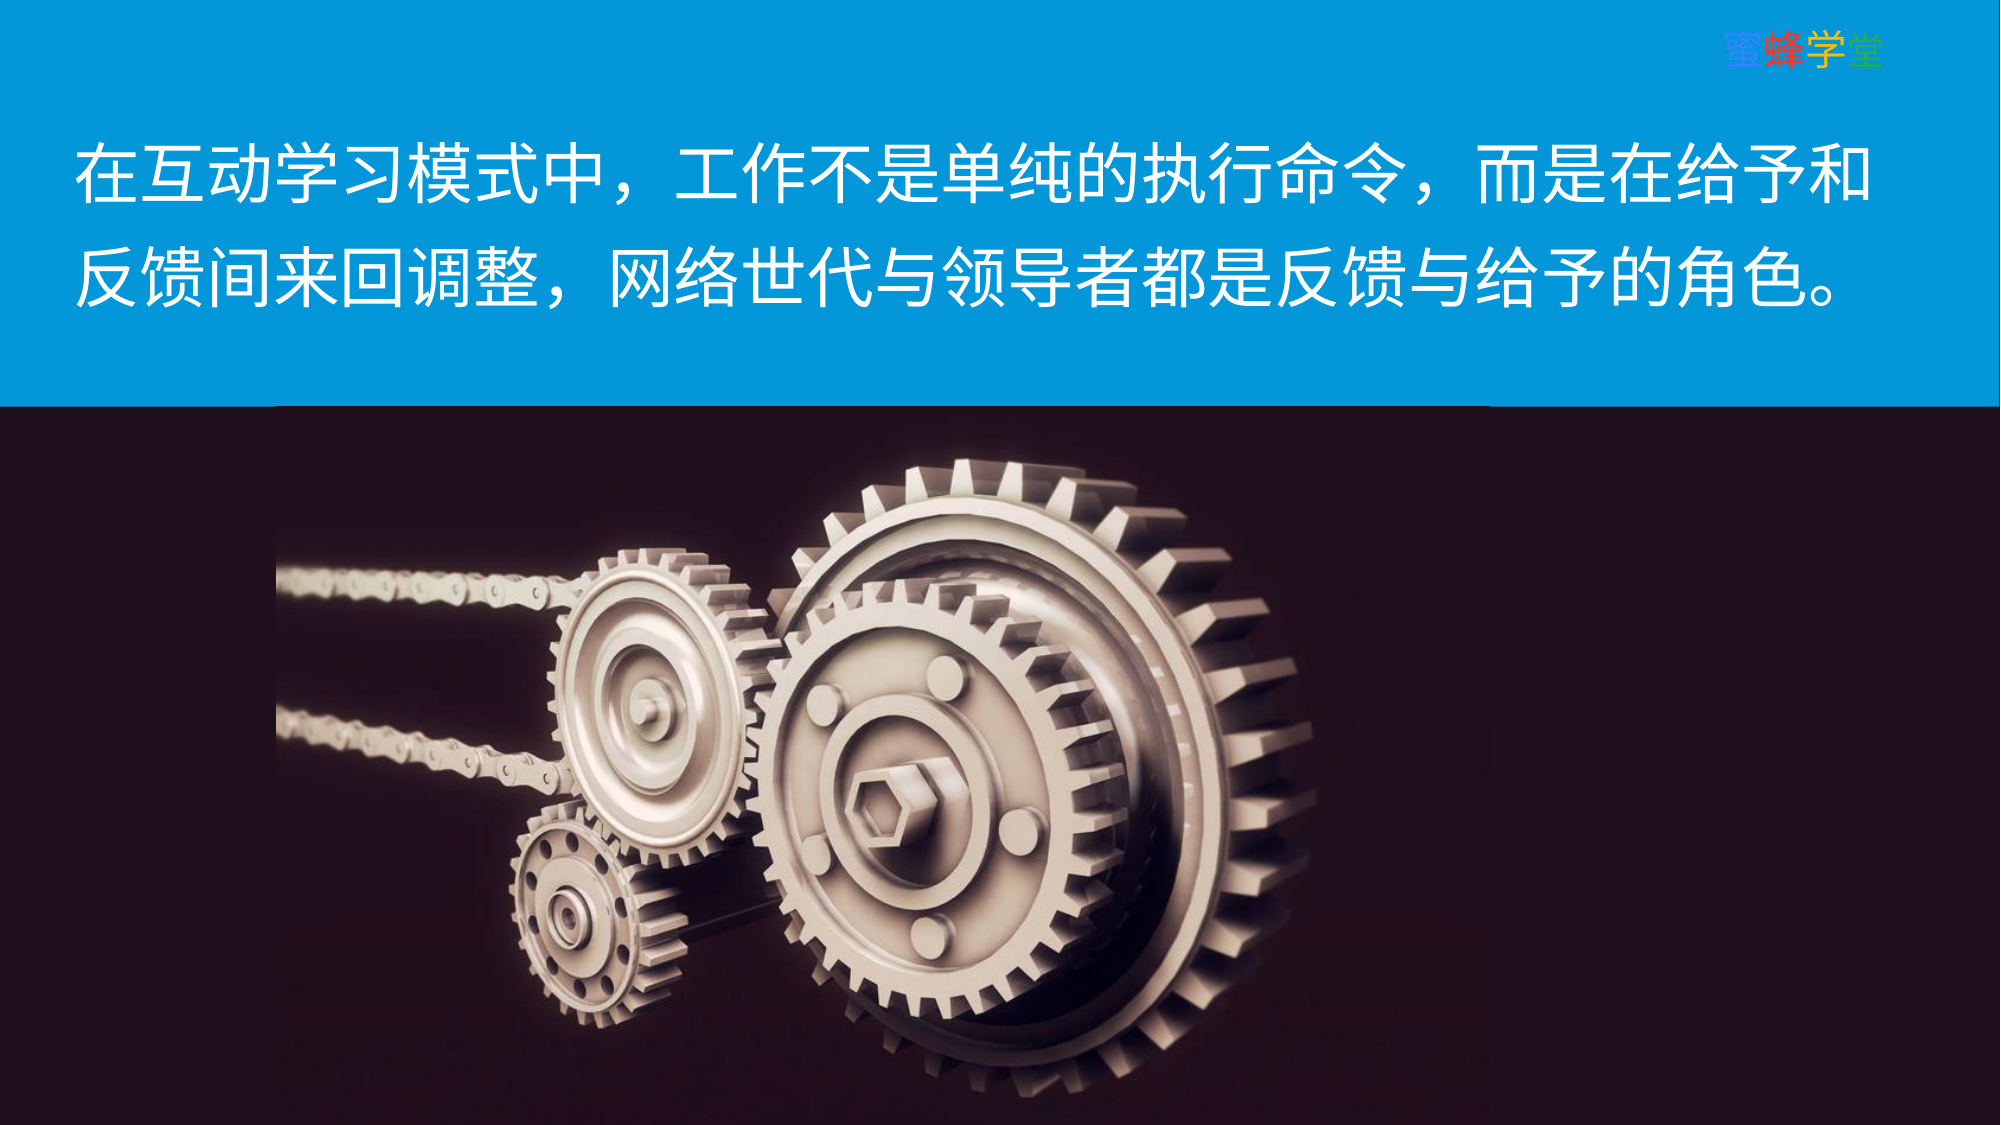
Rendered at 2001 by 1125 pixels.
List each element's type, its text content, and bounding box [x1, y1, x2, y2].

picture [276, 407, 1490, 1125]
text_box 在互动学习模式中，工作不是单纯的执行命令，而是在给予和反馈间来回调整，网络世代与领导者都是反馈与给予的角色。 [65, 100, 1935, 323]
text_box 蜜蜂学堂 [1707, 15, 1932, 126]
text_box [0, 0, 2000, 407]
